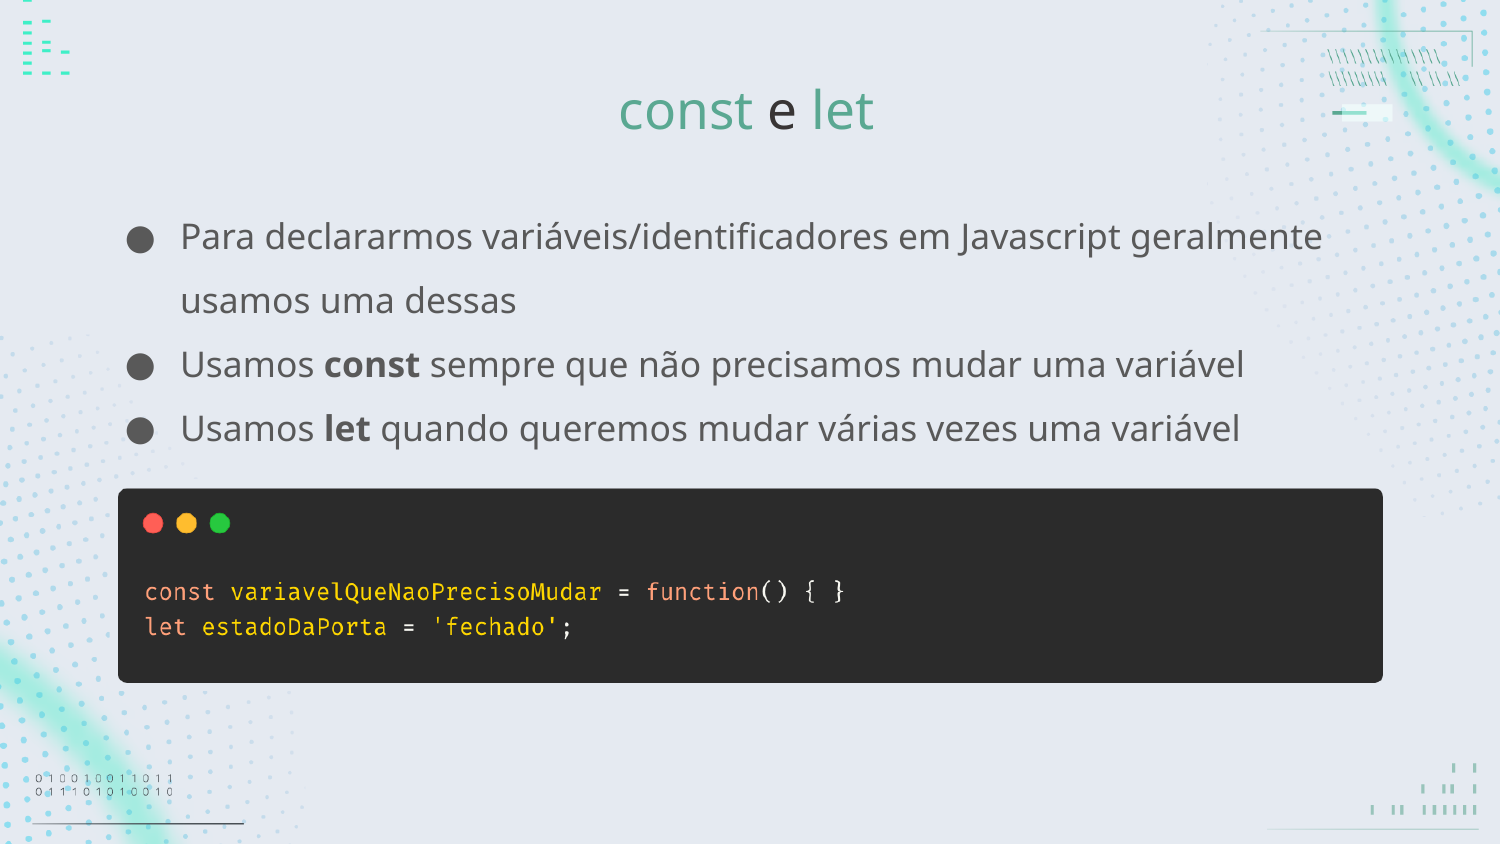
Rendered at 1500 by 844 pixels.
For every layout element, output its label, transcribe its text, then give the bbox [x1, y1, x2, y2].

list Para declararmos variáveis/identificadores em Javascript geralmente usamos uma dessas Usamos const sempre que não precisamos mudar uma variável Usamos let quando queremos mudar várias vezes uma variável [90, 178, 1404, 739]
picture [0, 0, 1500, 844]
title const e let [90, 62, 1404, 156]
